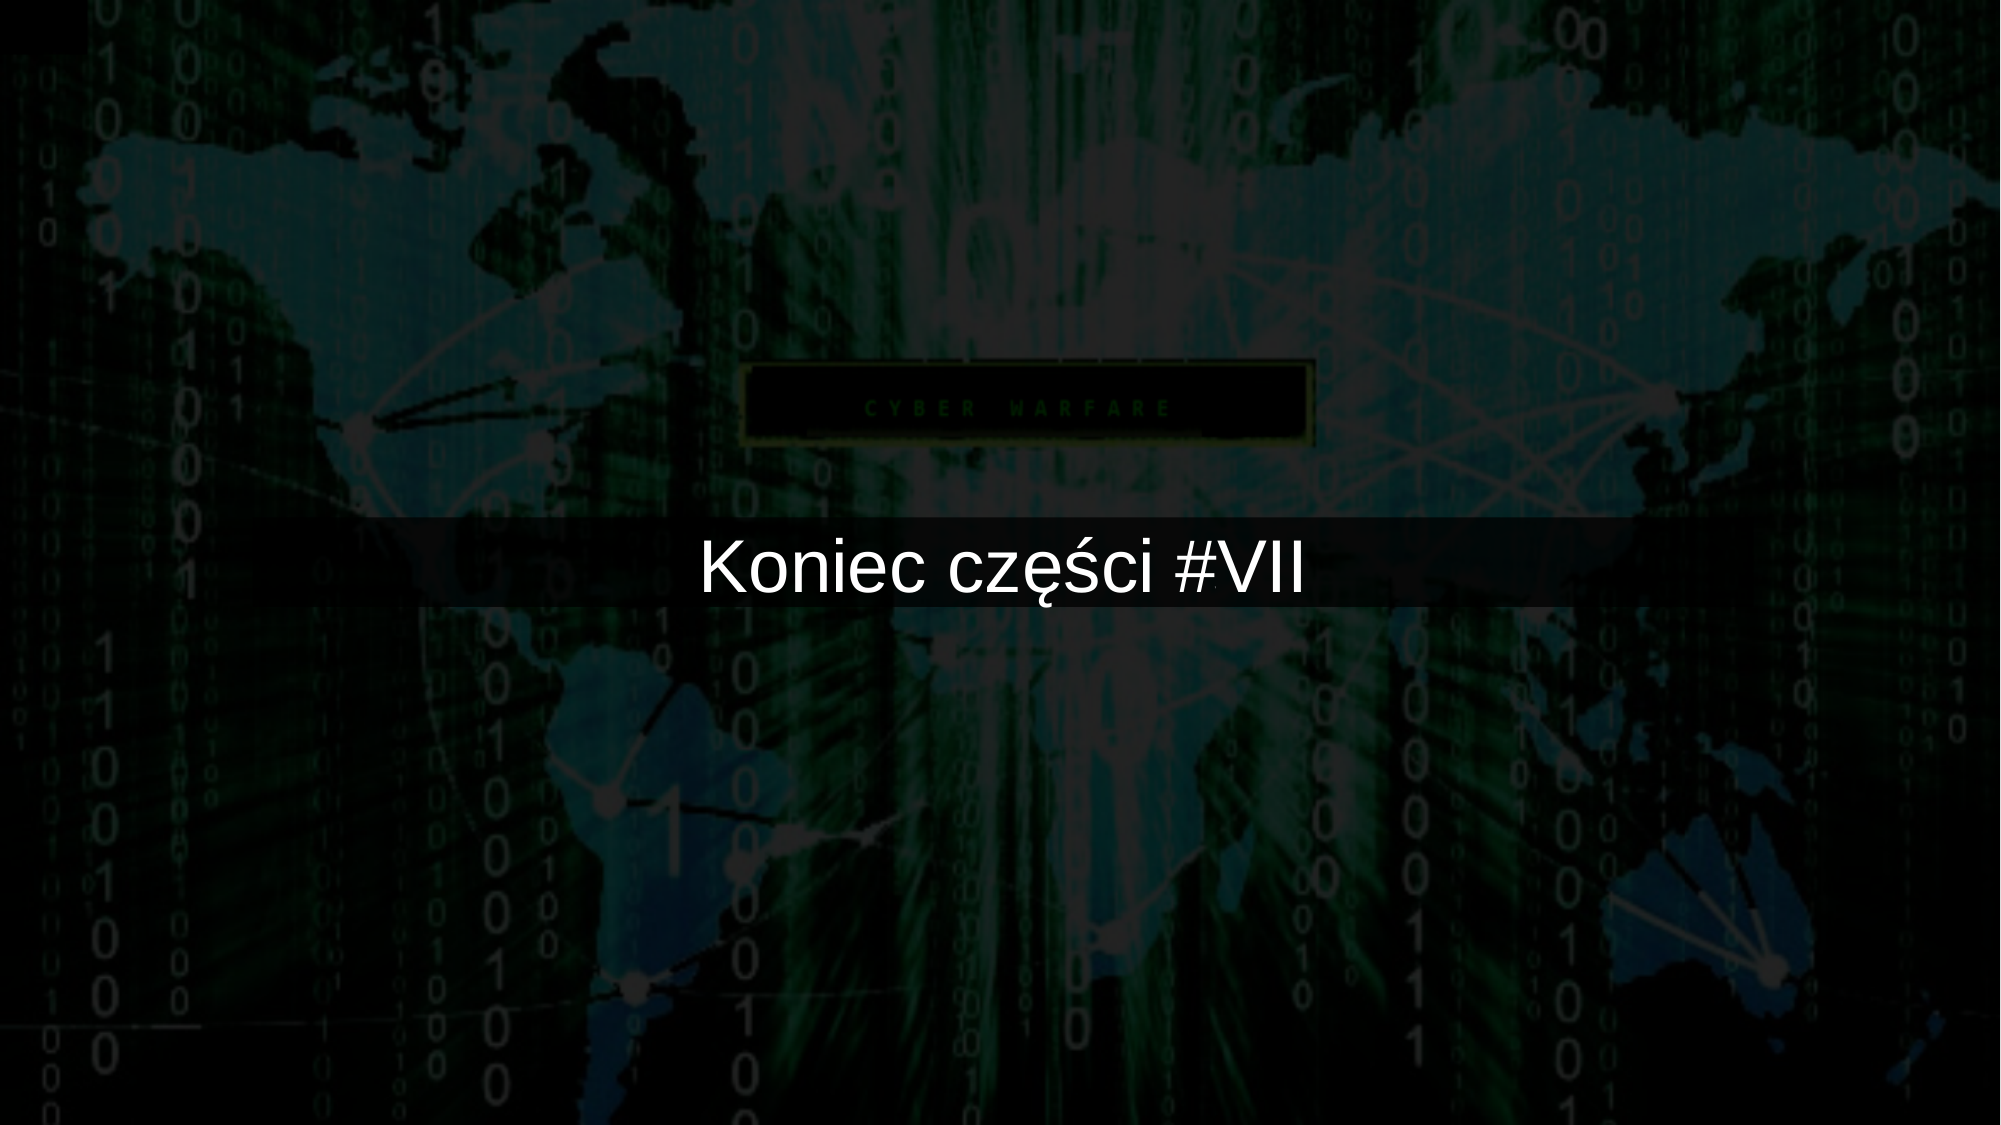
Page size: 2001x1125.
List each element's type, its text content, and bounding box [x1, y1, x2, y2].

picture [0, 0, 2001, 1125]
text_box ' [1213, 584, 1218, 595]
text_box Koniec części #VII [252, 517, 1754, 607]
